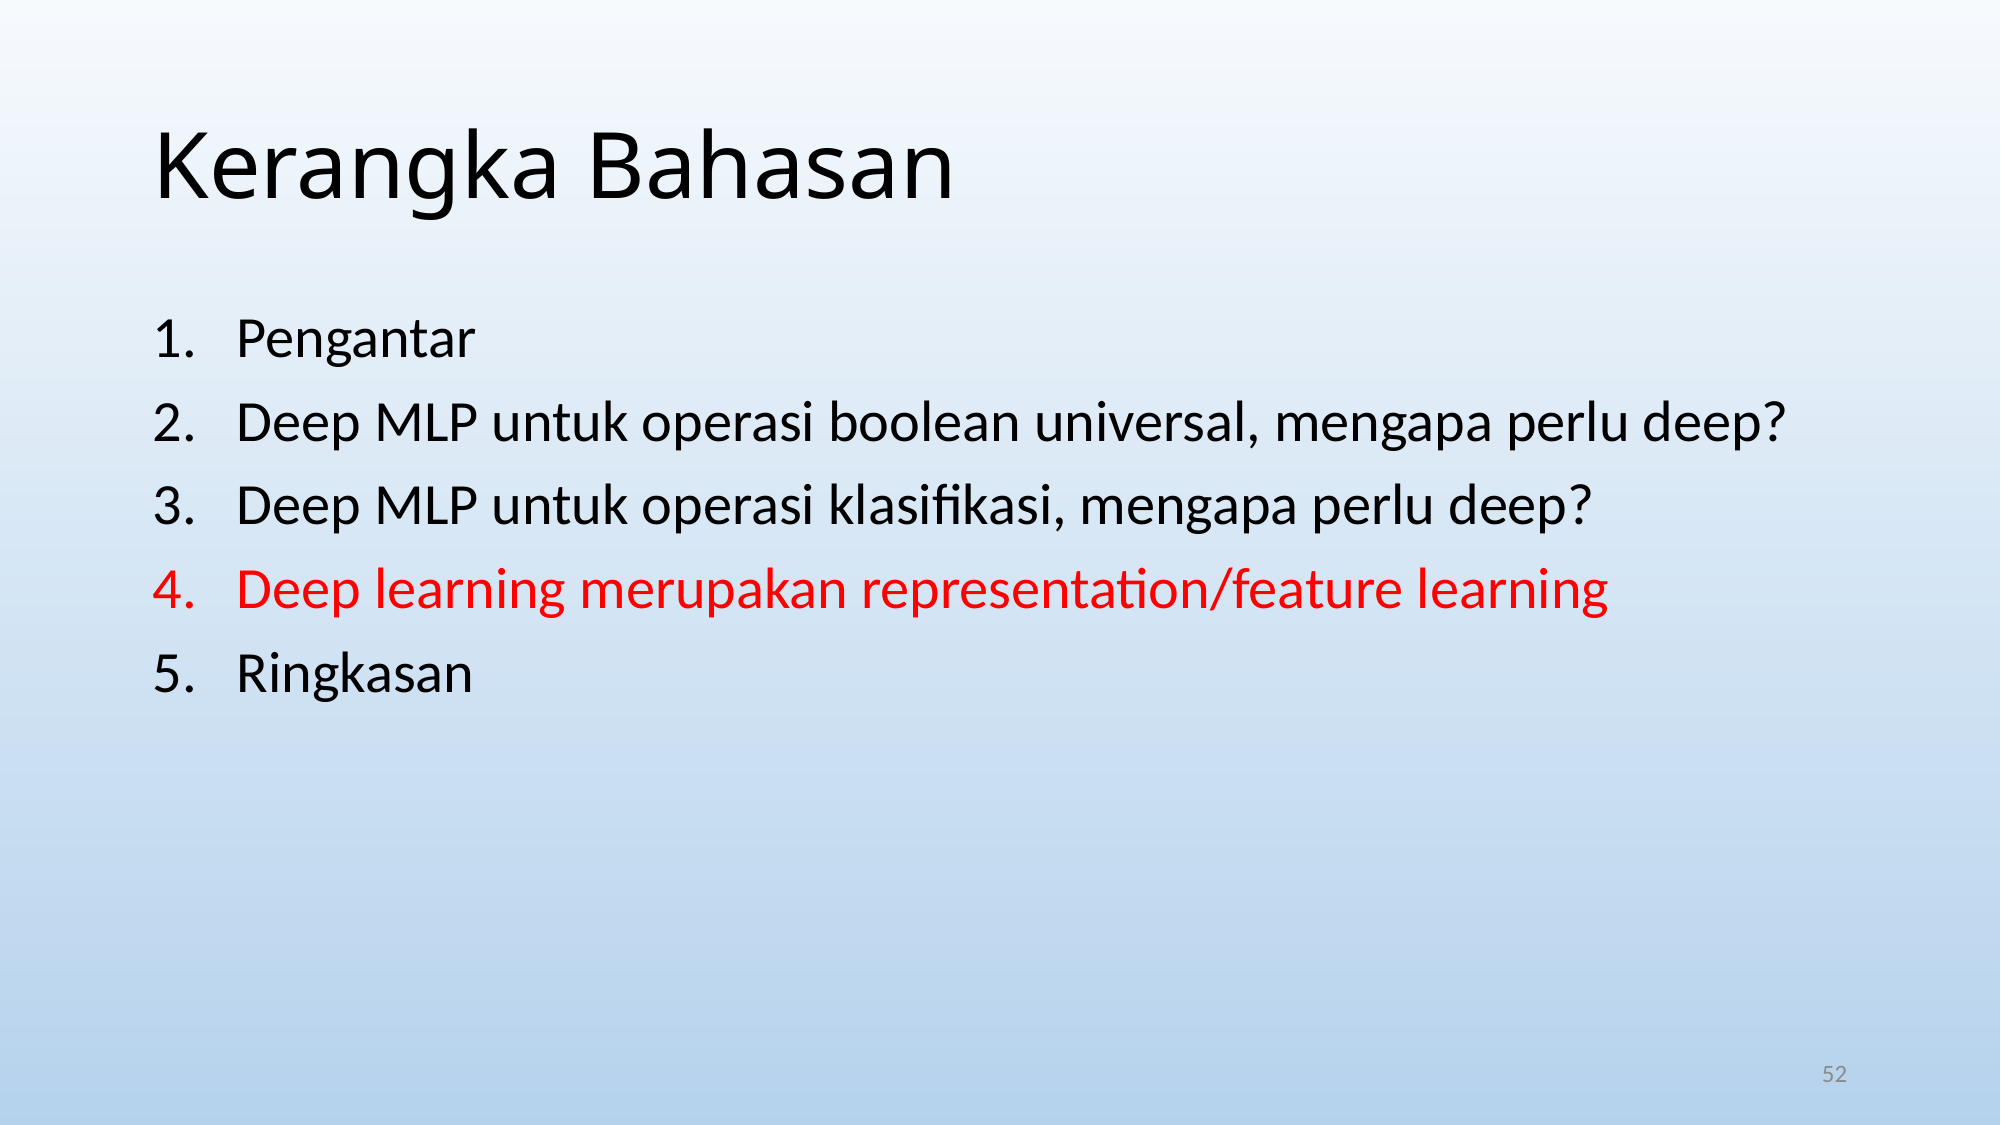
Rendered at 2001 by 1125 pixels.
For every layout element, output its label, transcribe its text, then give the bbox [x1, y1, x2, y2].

title Kerangka Bahasan [137, 59, 1863, 278]
list Pengantar Deep MLP untuk operasi boolean universal, mengapa perlu deep? Deep MLP untuk operasi klasifikasi, mengapa perlu deep? Deep learning merupakan representation/feature learning Ringkasan [137, 299, 1863, 1014]
slide_number 52 [1412, 1042, 1863, 1103]
